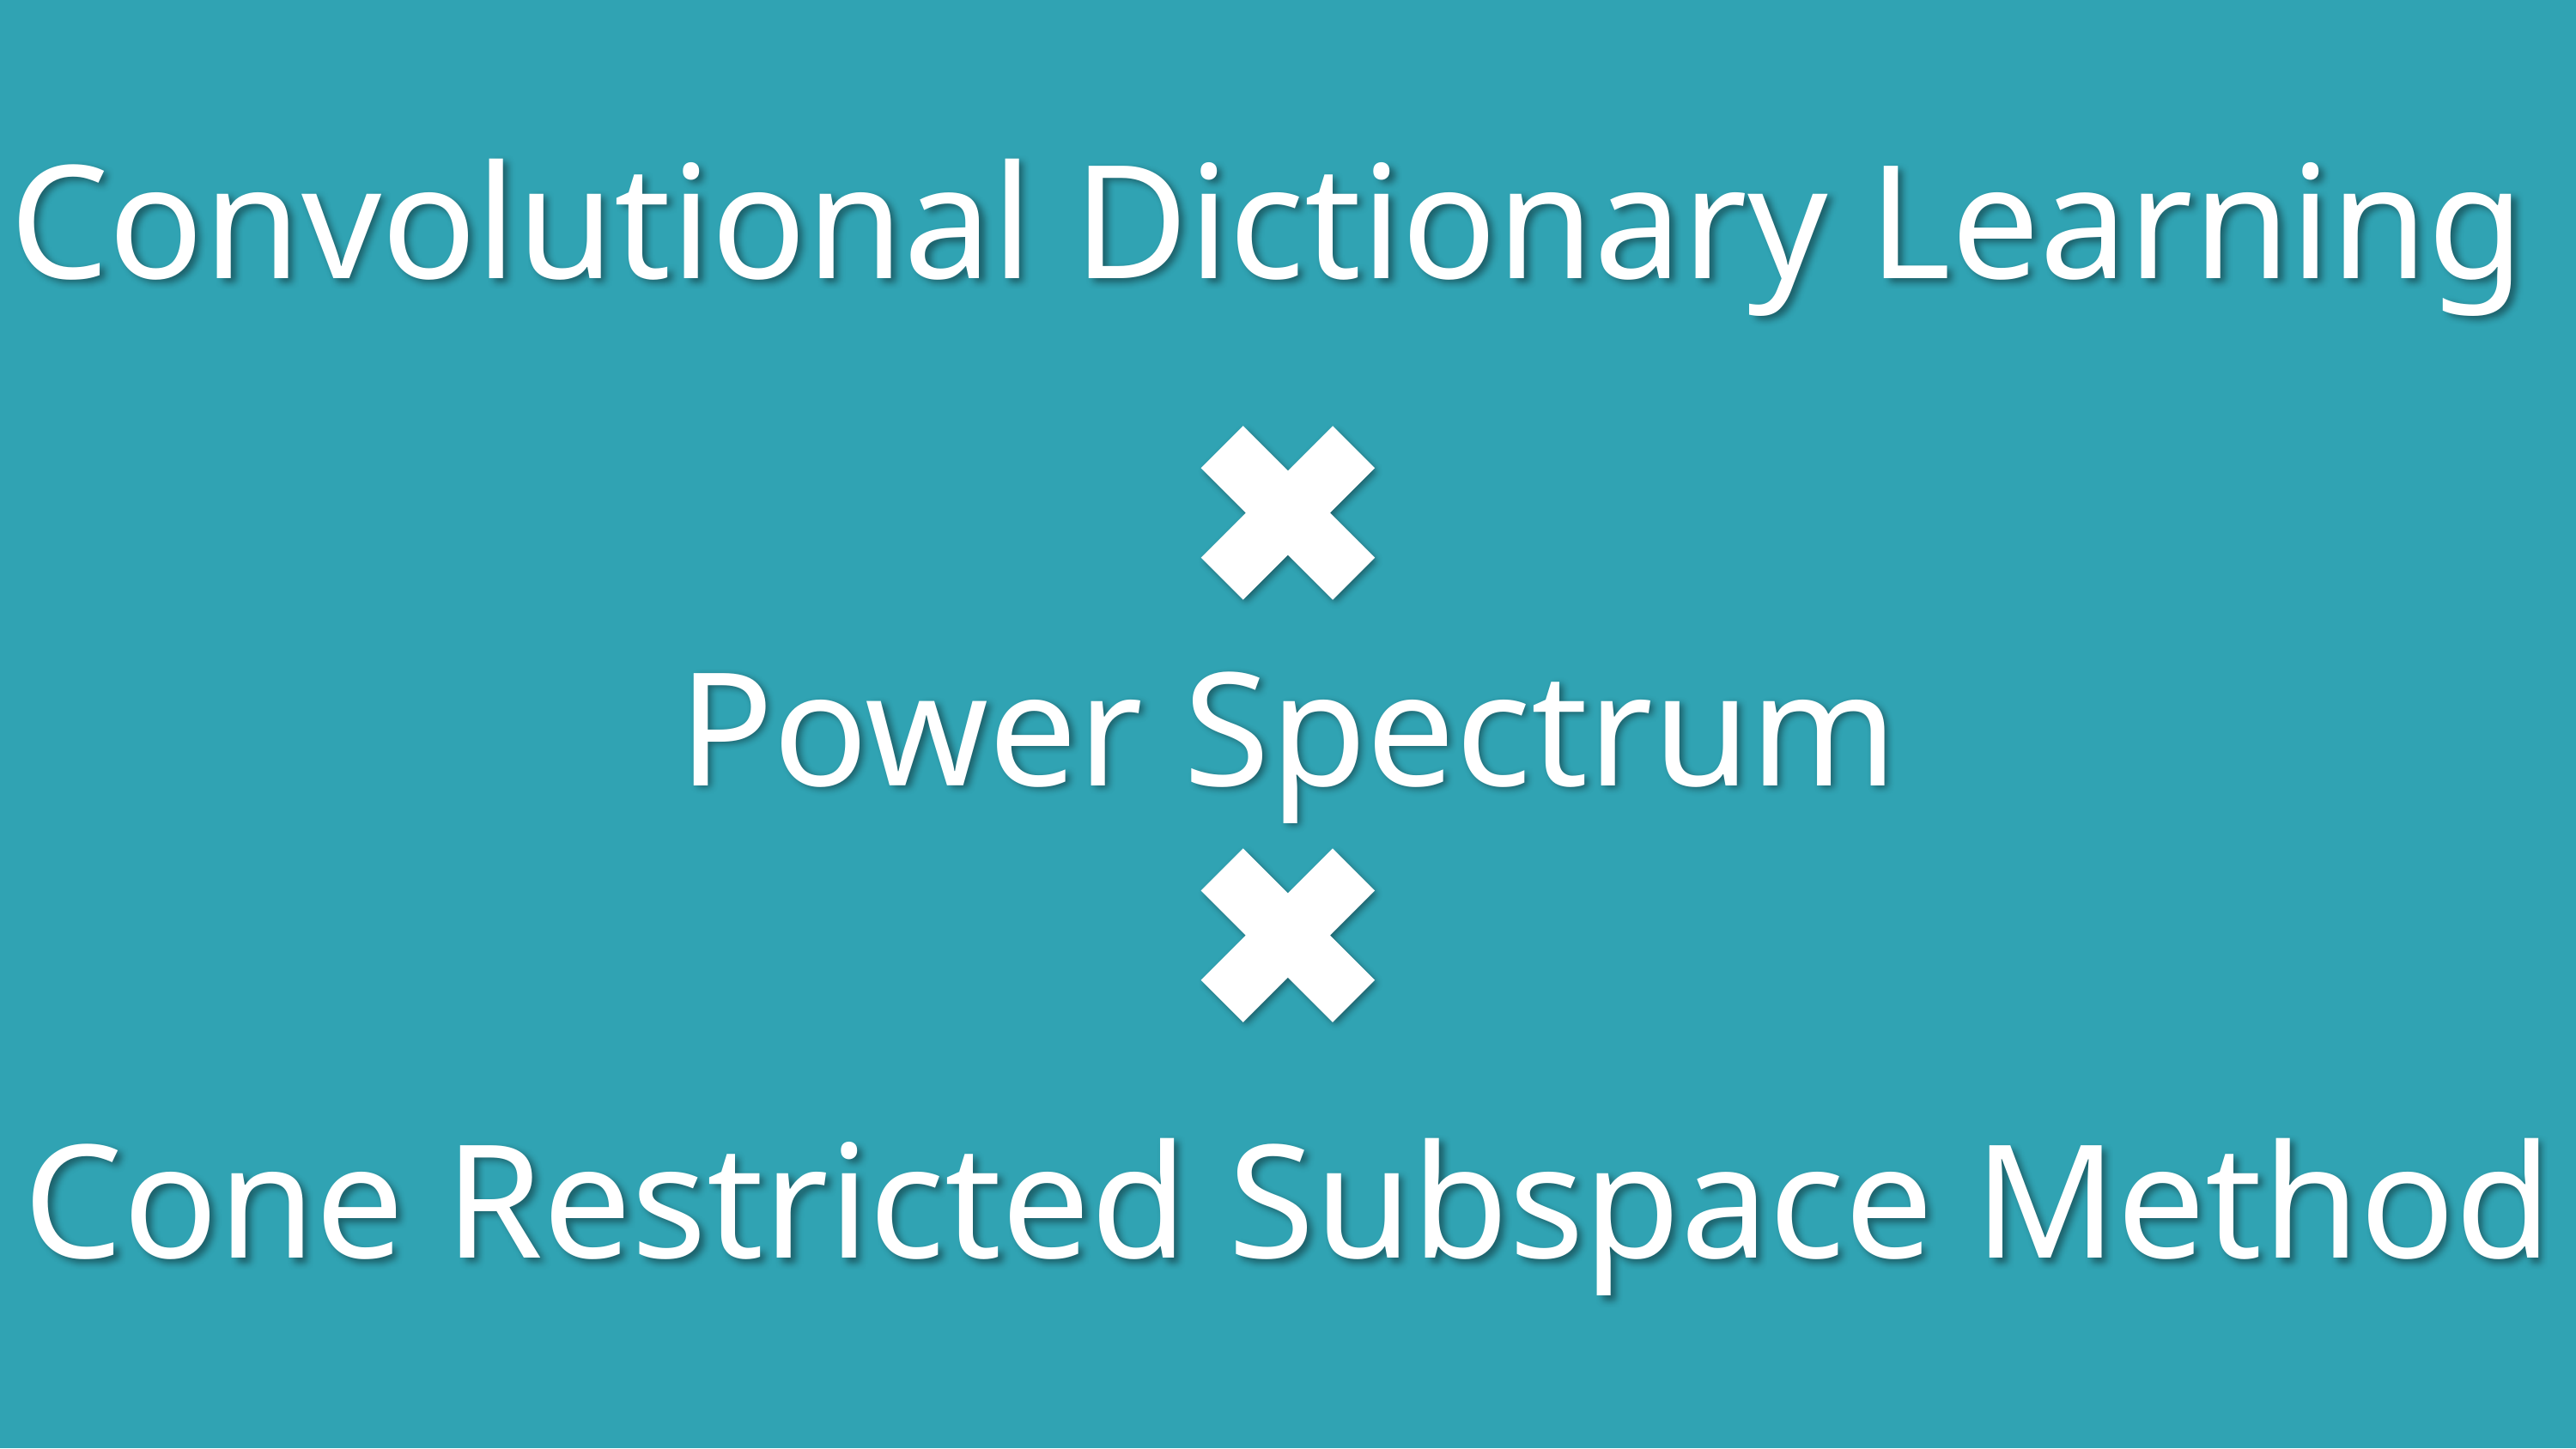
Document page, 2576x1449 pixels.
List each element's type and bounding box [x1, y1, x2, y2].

text_box [60, 115, 2516, 1299]
